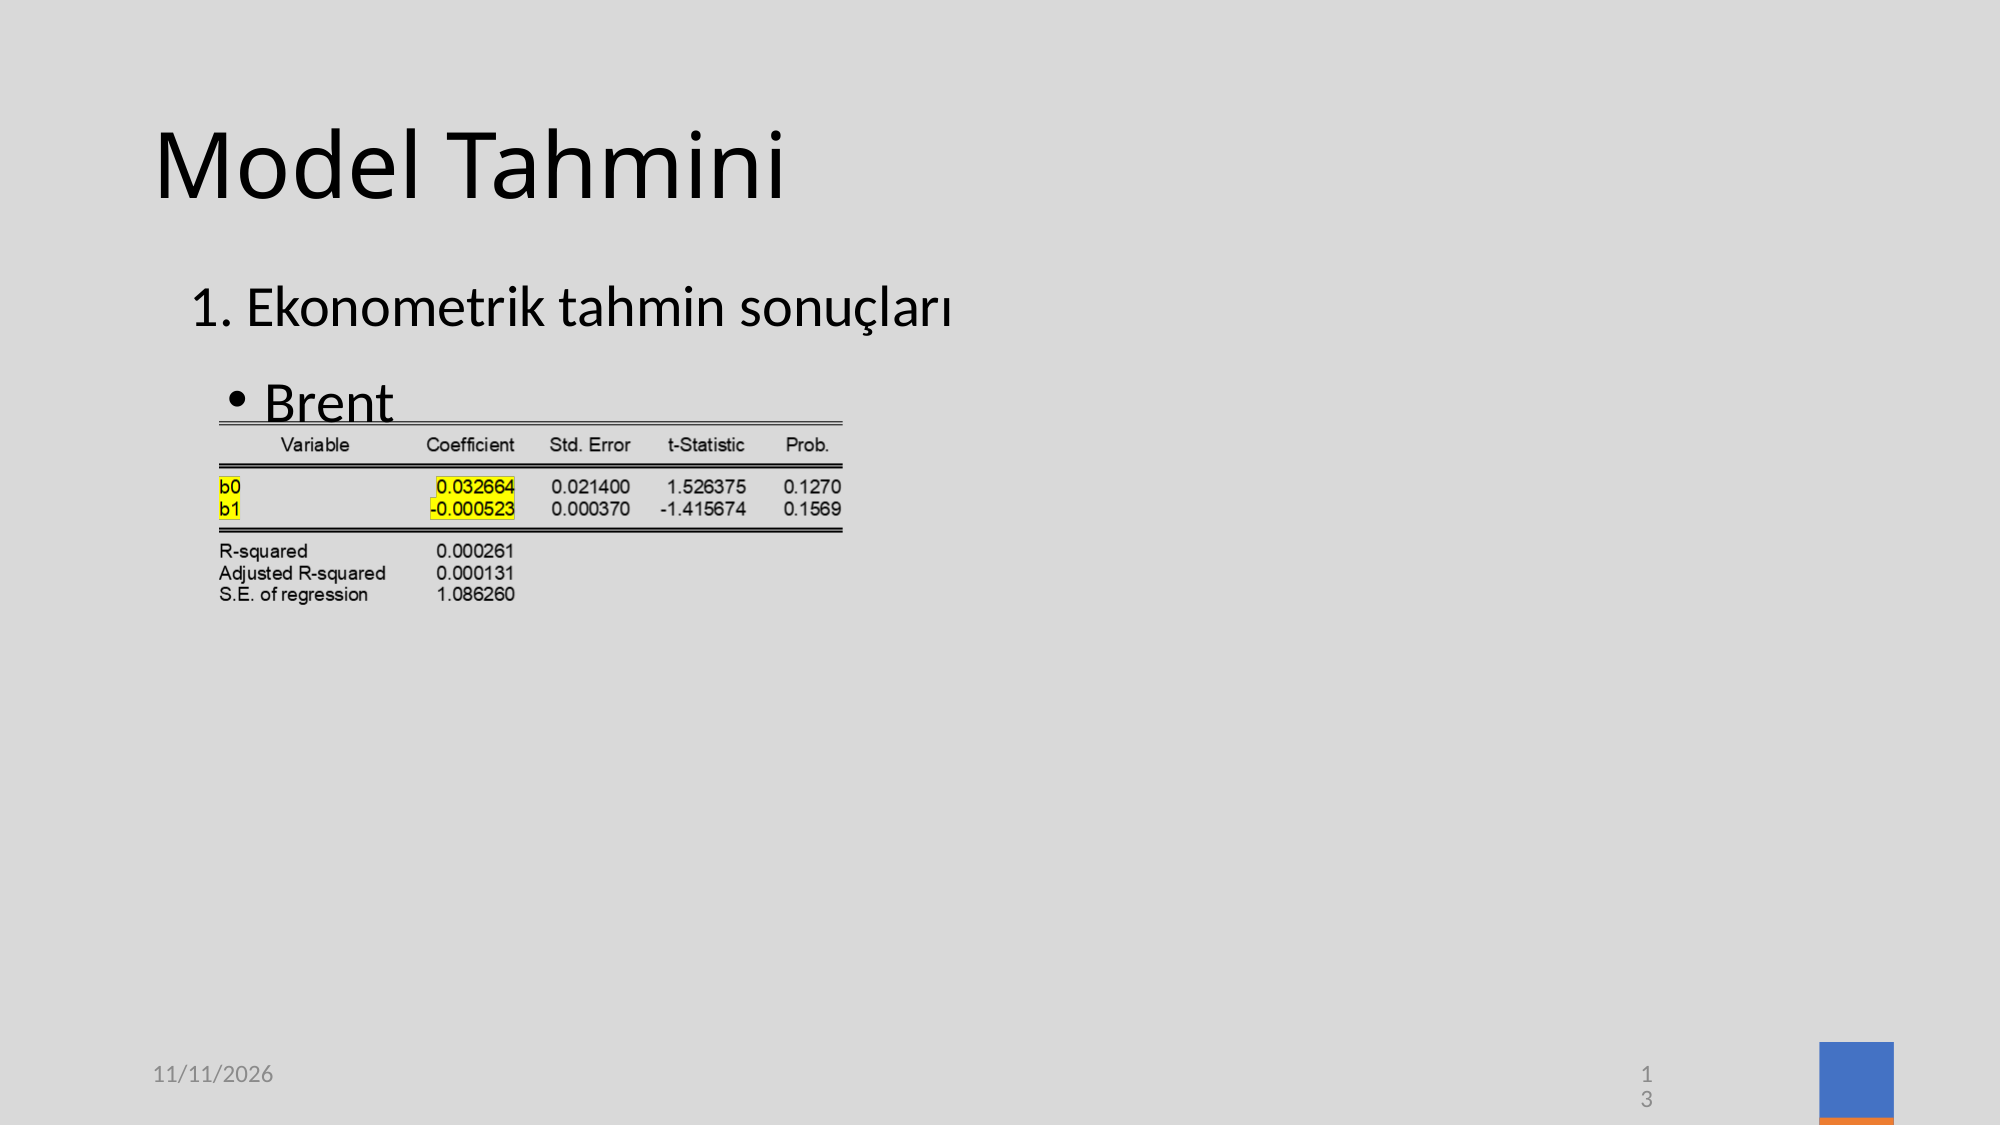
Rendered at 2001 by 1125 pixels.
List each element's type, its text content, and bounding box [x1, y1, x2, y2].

list Ekonometrik tahmin sonuçları Brent [174, 255, 1825, 530]
picture [215, 319, 1162, 675]
slide_number 13 [1629, 1057, 1656, 1088]
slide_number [137, 1042, 588, 1103]
title Model Tahmini [137, 59, 1863, 278]
